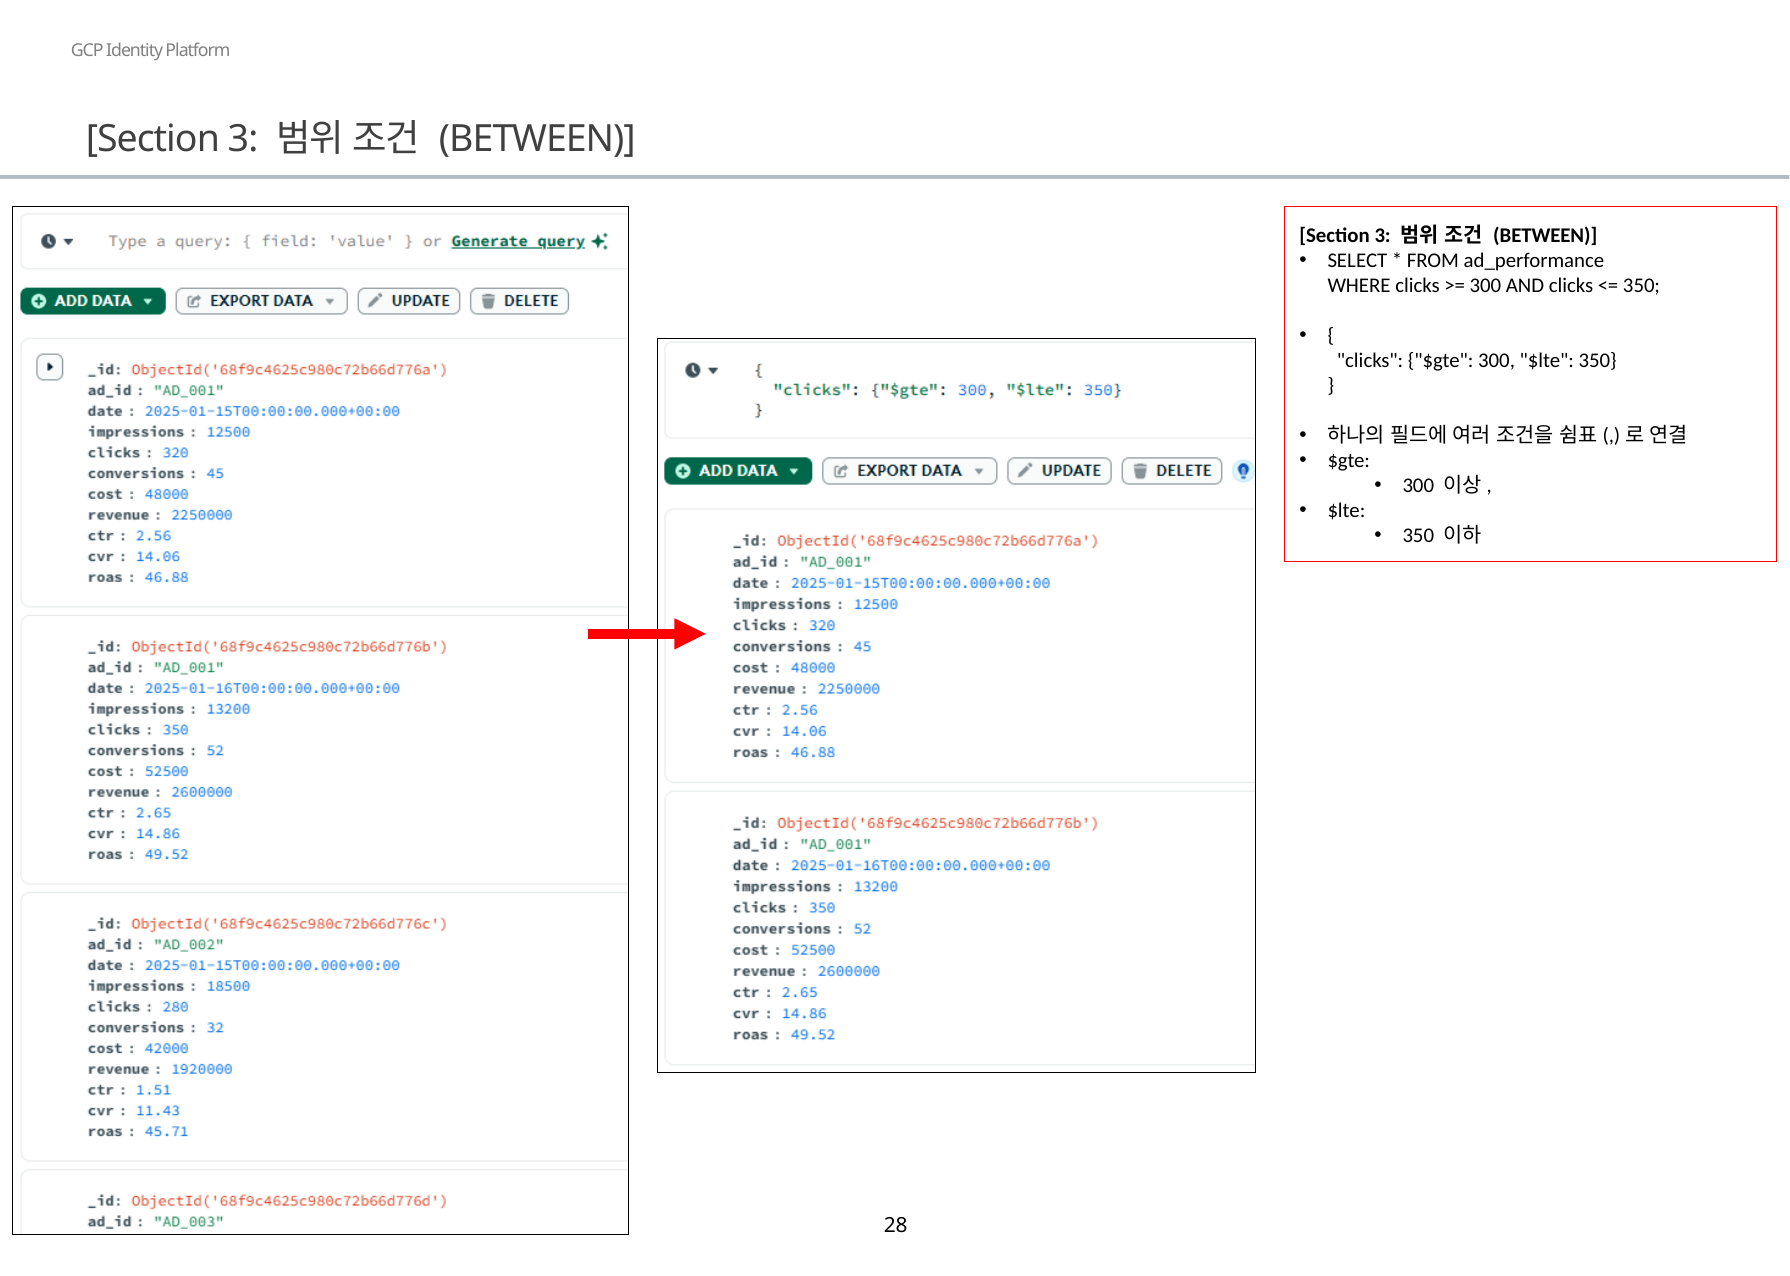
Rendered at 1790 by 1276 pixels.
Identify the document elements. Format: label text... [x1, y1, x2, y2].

text_box [Section 3: 범위 조건 (BETWEEN)] SELECT * FROM ad_performance WHERE clicks >= 300 AND clicks <= 350; { "clicks": {"$gte": 300, "$lte": 350} } 하나의 필드에 여러 조건을 쉼표(,)로 연결 $gte: 300 이상, $lte: 350 이하 [1284, 206, 1777, 562]
picture [12, 206, 629, 1235]
title [Section 3: 범위 조건 (BETWEEN)] [70, 126, 1336, 167]
picture [657, 338, 1256, 1073]
